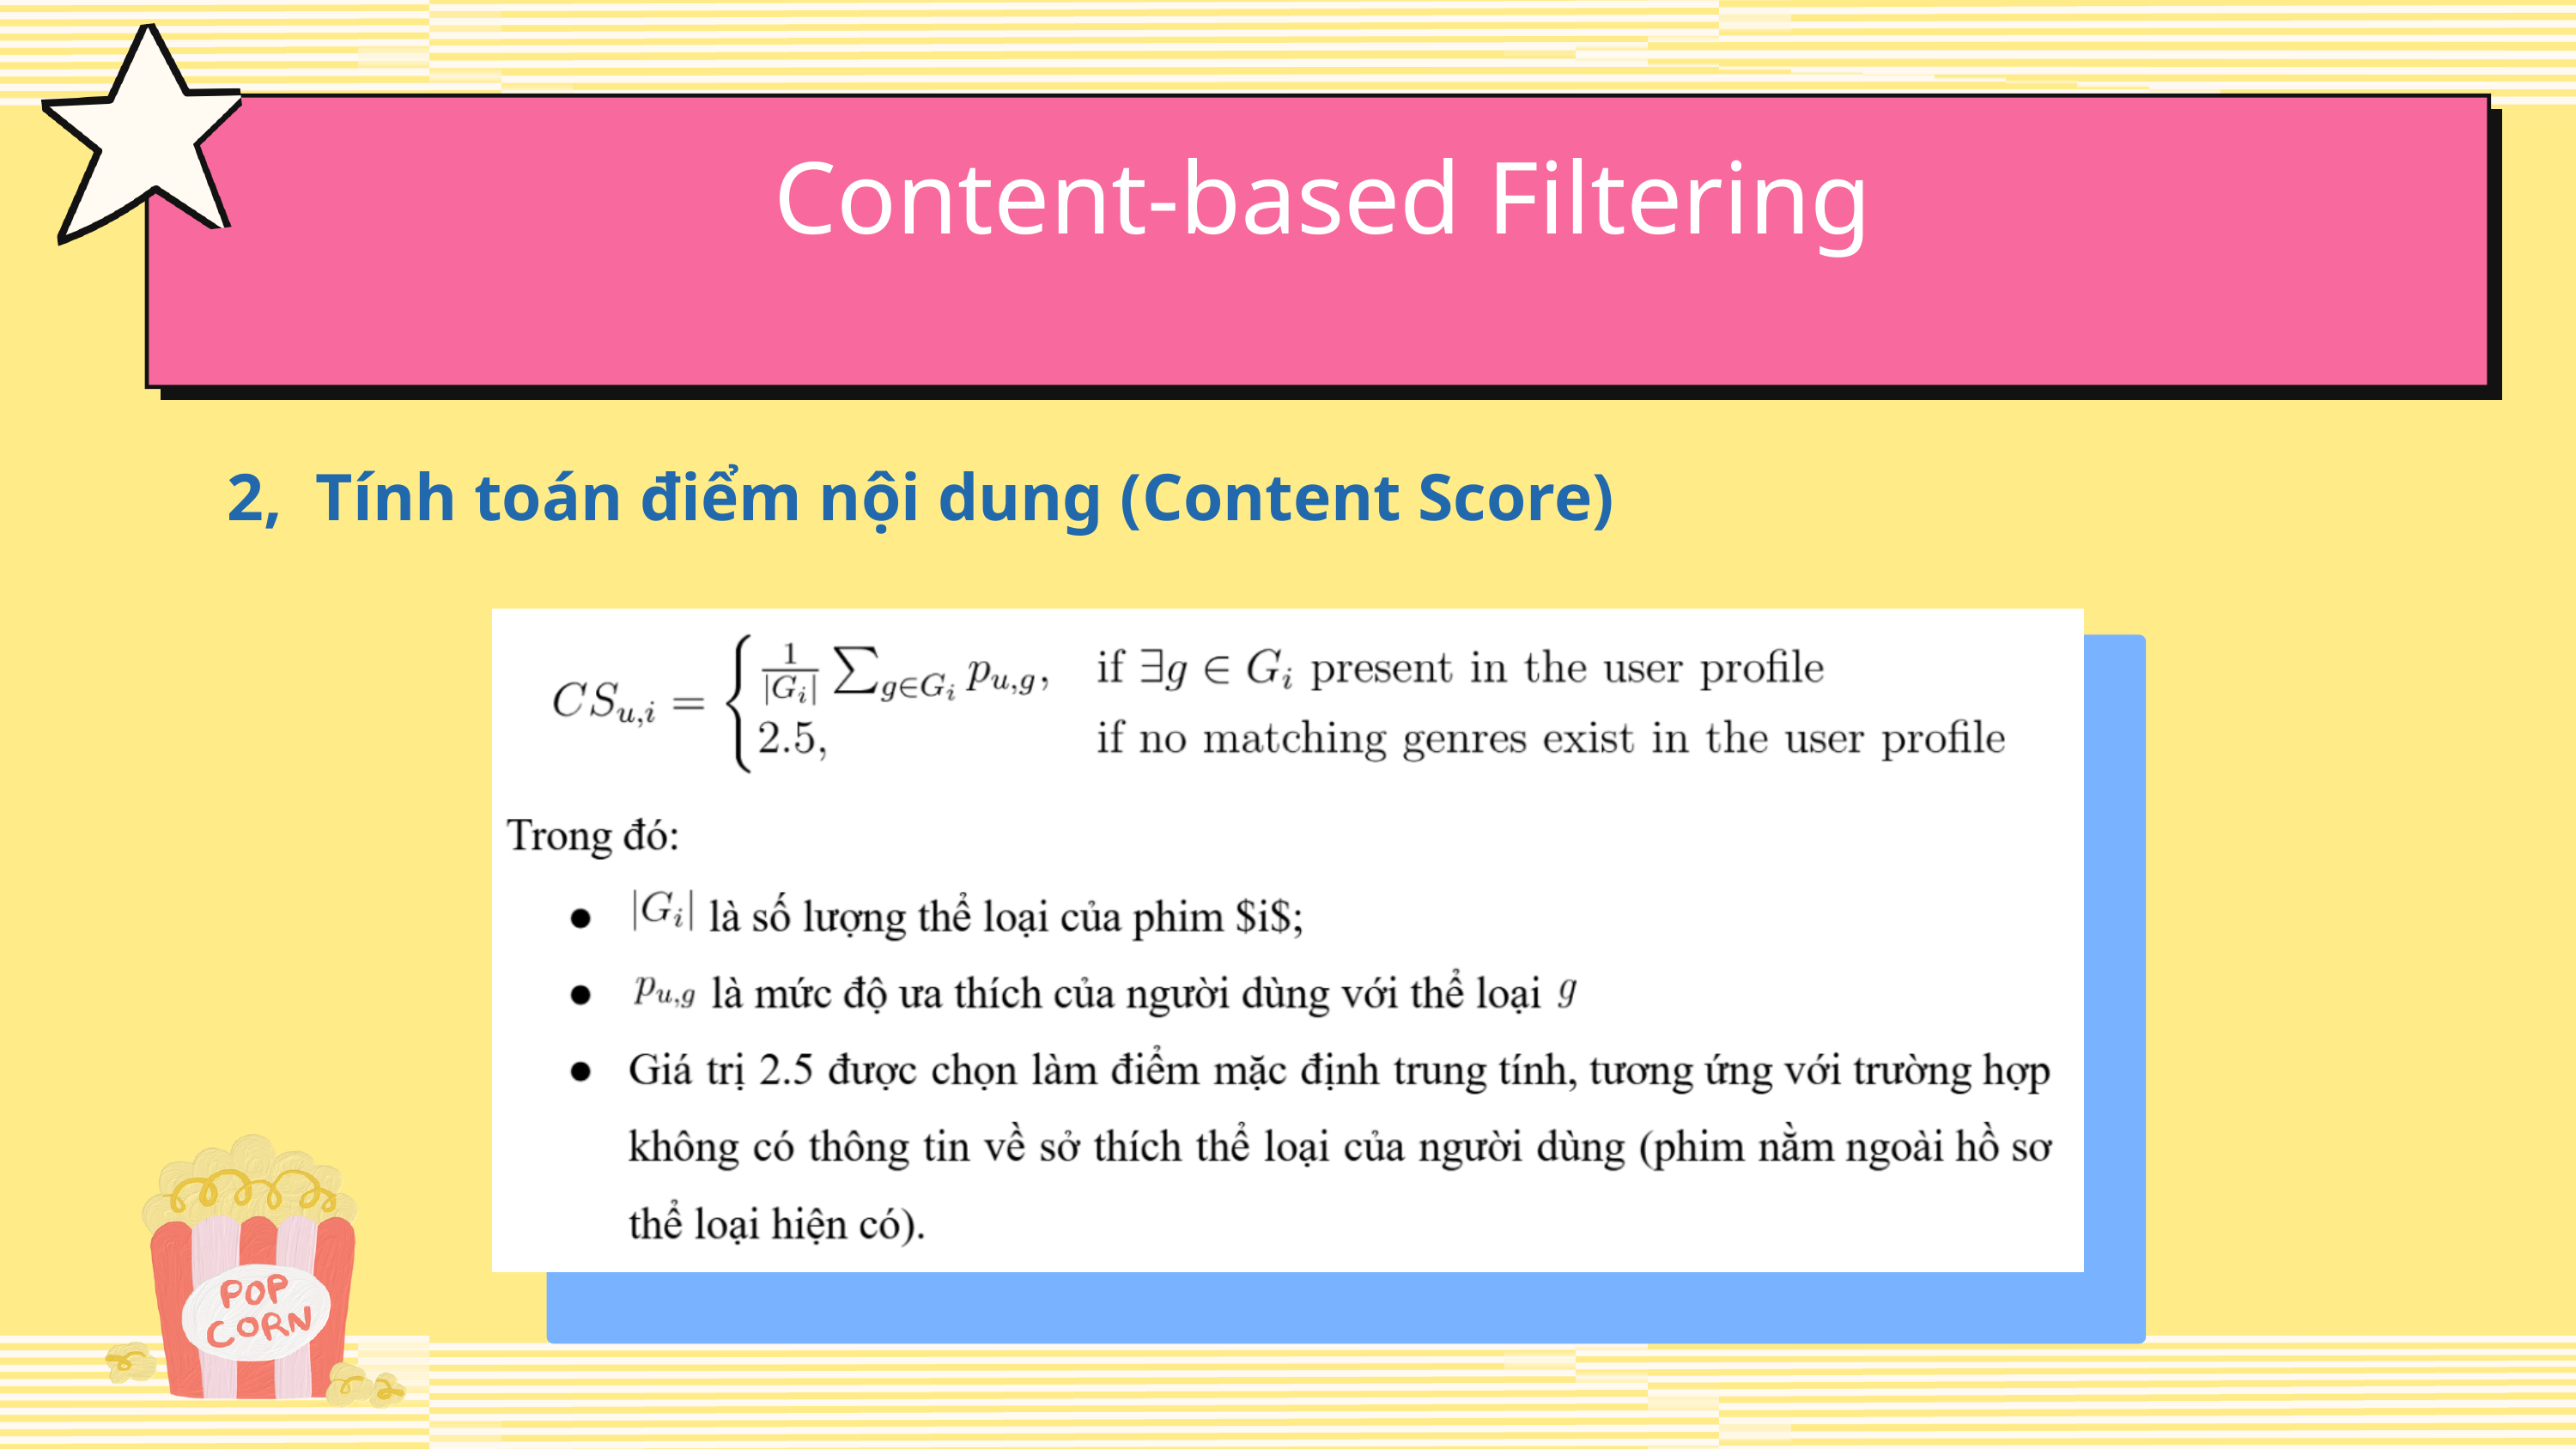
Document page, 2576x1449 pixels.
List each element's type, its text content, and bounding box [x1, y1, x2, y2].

text_box [105, 1134, 407, 1410]
text_box [492, 609, 2084, 1272]
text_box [546, 634, 2147, 1344]
text_box 2, Tính toán điểm nội dung (Content Score) [227, 443, 2147, 534]
text_box [0, 1336, 2576, 1449]
text_box [0, 0, 2576, 113]
text_box [33, 14, 240, 247]
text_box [144, 93, 2503, 401]
